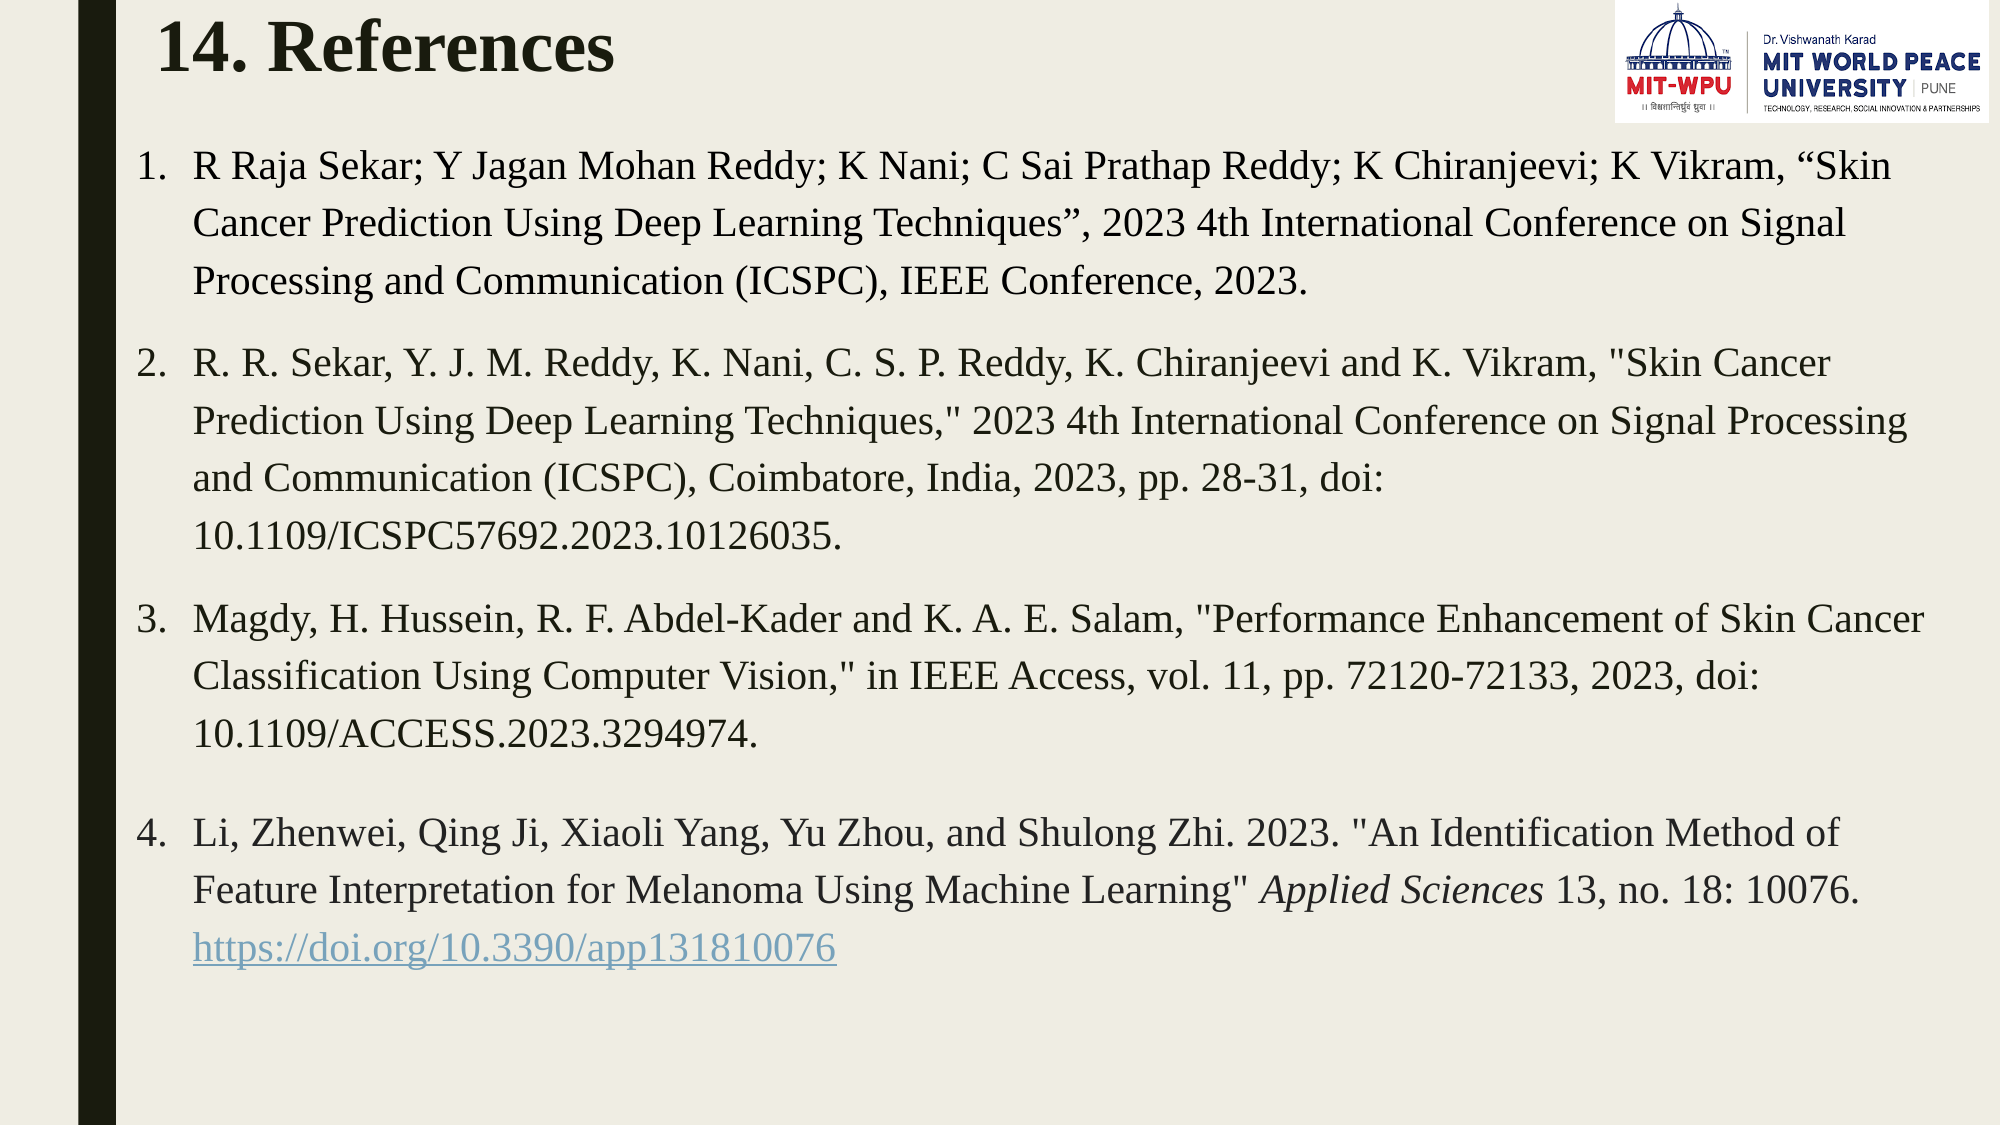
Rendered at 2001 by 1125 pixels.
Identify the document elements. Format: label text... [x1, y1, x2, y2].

picture [1615, 0, 1989, 123]
list R Raja Sekar; Y Jagan Mohan Reddy; K Nani; C Sai Prathap Reddy; K Chiranjeevi; K Vikram, “Skin Cancer Prediction Using Deep Learning Techniques”, 2023 4th International Conference on Signal Processing and Communication (ICSPC), IEEE Conference, 2023. R. R. Sekar, Y. J. M. Reddy, K. Nani, C. S. P. Reddy, K. Chiranjeevi and K. Vikram, "Skin Cancer Prediction Using Deep Learning Techniques," 2023 4th International Conference on Signal Processing and Communication (ICSPC), Coimbatore, India, 2023, pp. 28-31, doi: 10.1109/ICSPC57692.2023.10126035. Magdy, H. Hussein, R. F. Abdel-Kader and K. A. E. Salam, "Performance Enhancement of Skin Cancer Classification Using Computer Vision," in IEEE Access, vol. 11, pp. 72120-72133, 2023, doi: 10.1109/ACCESS.2023.3294974. Li, Zhenwei, Qing Ji, Xiaoli Yang, Yu Zhou, and Shulong Zhi. 2023. "An Identification Method of Feature Interpretation for Melanoma Using Machine Learning" Applied Sciences 13, no. 18: 10076. https://doi.org/10.3390/app131810076 [121, 122, 1989, 1100]
title 14. References [121, 0, 1615, 122]
